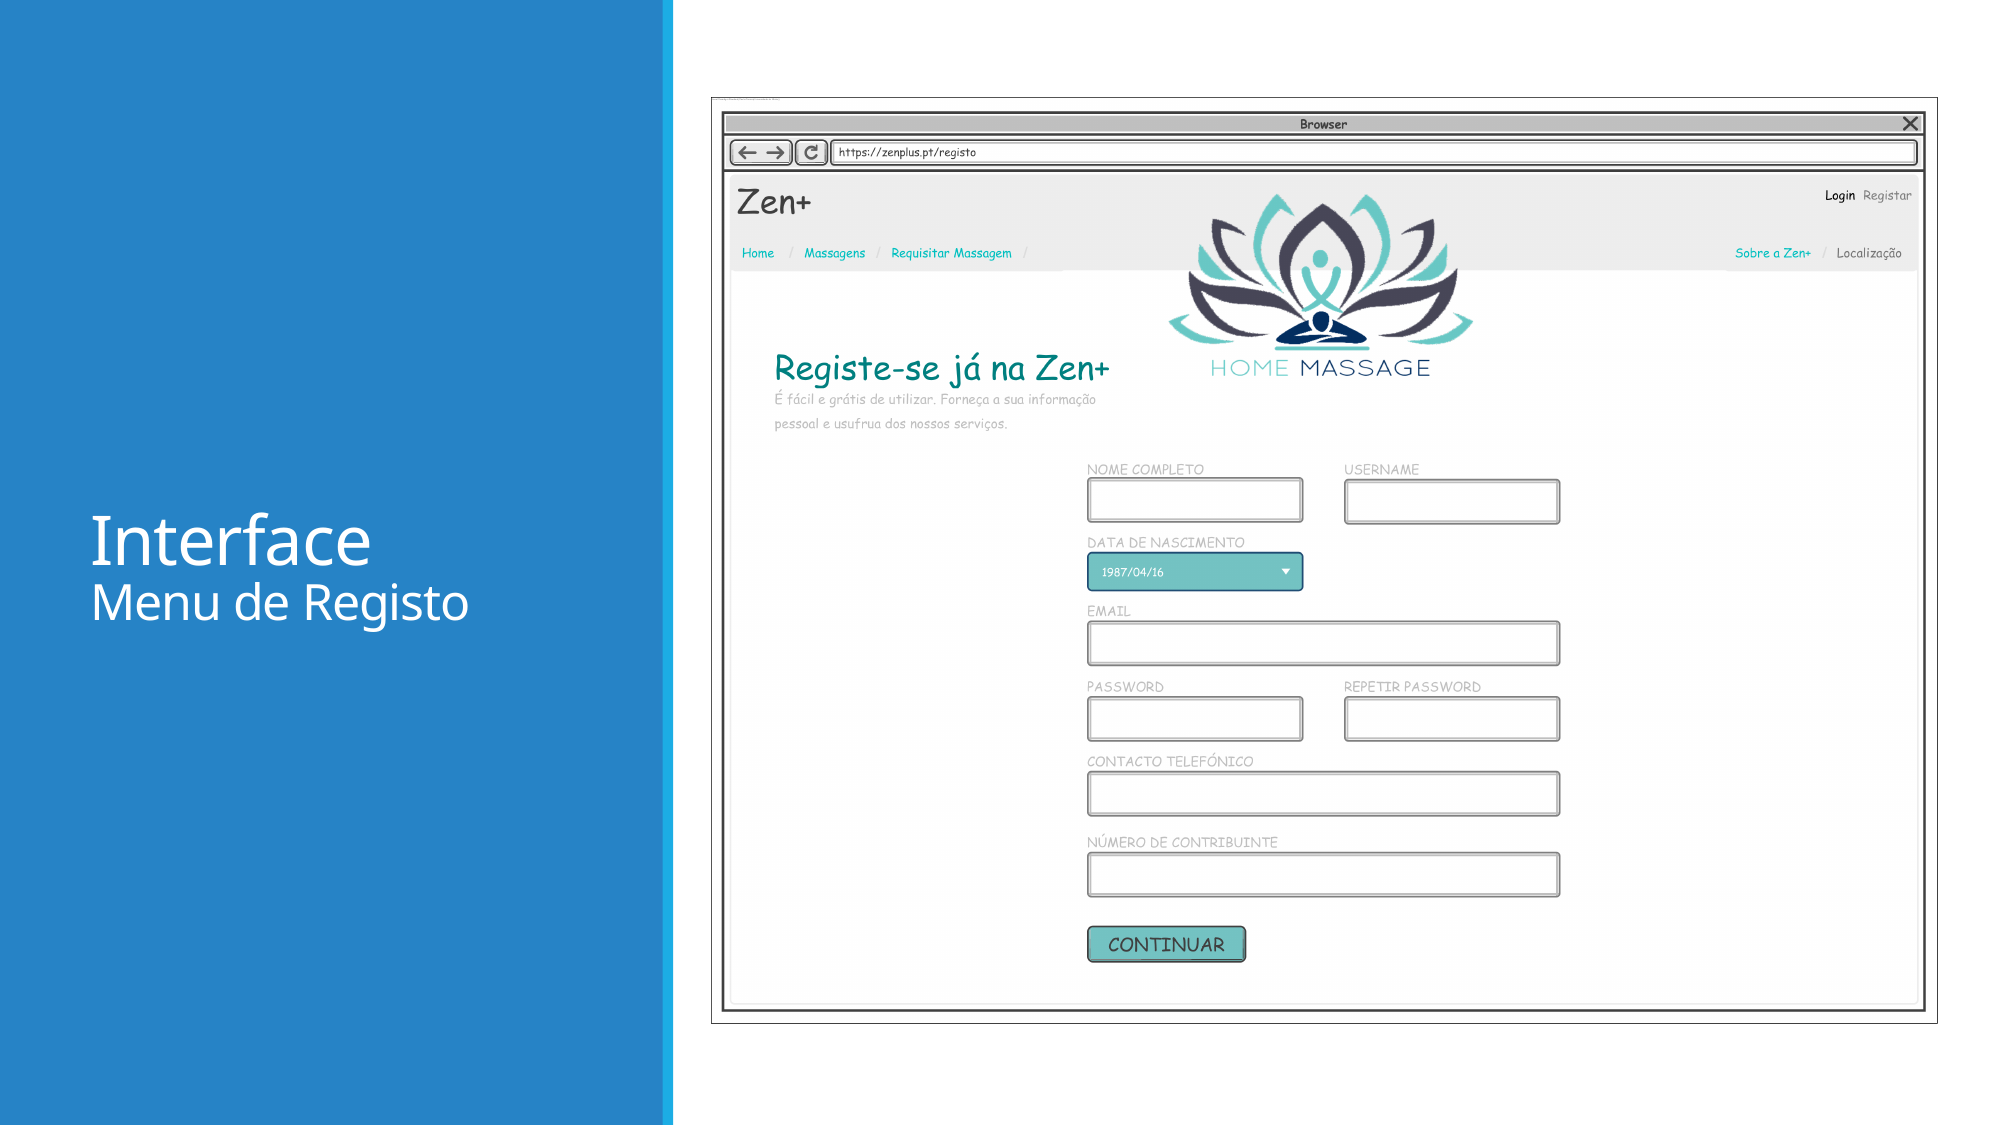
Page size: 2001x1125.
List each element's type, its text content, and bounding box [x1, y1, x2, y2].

title Interface Menu de Registo [75, 97, 600, 1035]
picture [711, 96, 1938, 1024]
